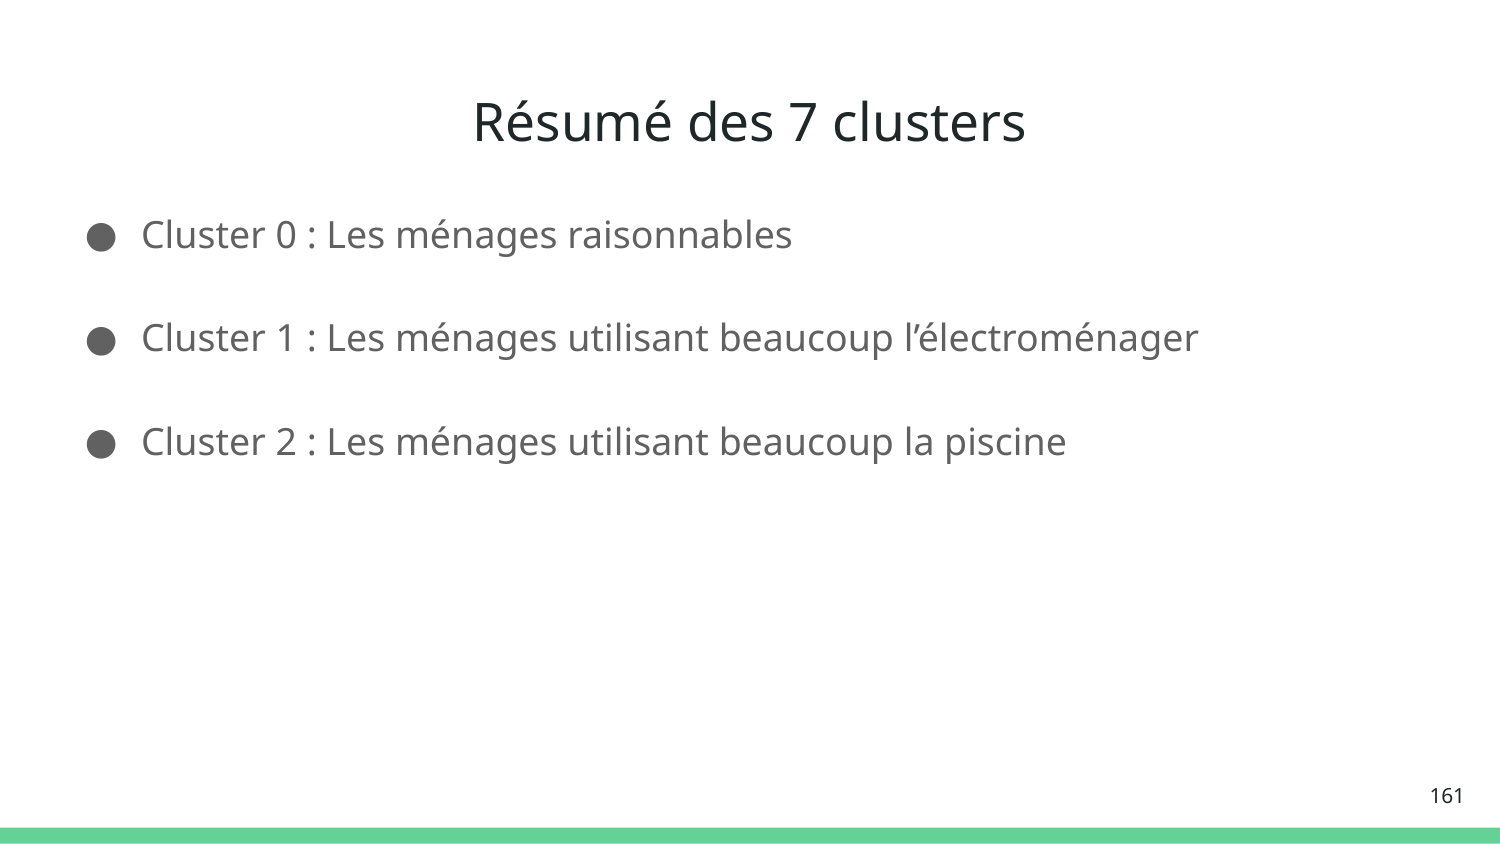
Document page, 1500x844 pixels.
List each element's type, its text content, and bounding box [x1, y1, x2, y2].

title Résumé des 7 clusters [51, 72, 1449, 167]
slide_number ‹#› [1389, 764, 1480, 830]
list Cluster 0 : Les ménages raisonnables Cluster 1 : Les ménages utilisant beaucoup l’électroménager Cluster 2 : Les ménages utilisant beaucoup la piscine [51, 189, 1449, 750]
